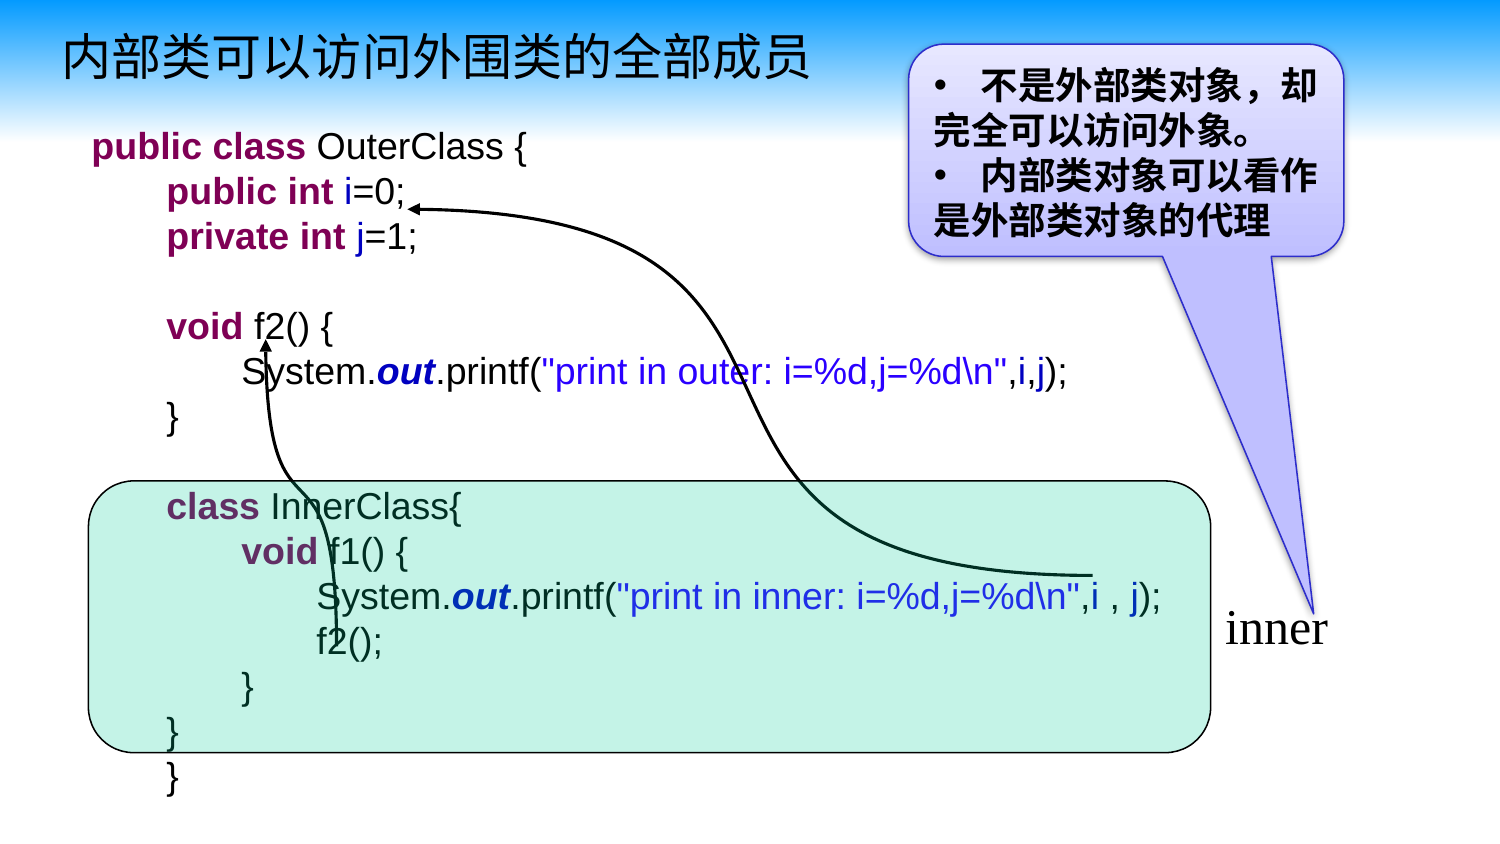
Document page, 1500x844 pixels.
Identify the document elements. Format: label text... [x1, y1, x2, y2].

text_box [407, 208, 1093, 479]
text_box 内部类可以访问外围类的全部成员 [0, 17, 1327, 93]
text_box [88, 480, 1345, 753]
text_box 不是外部类对象，却 完全可以访问外象。 内部类对象可以看作 是外部类对象的代理 [907, 43, 1345, 479]
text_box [147, 456, 455, 479]
text_box public class OuterClass { public int i=0; private int j=1; void f2() { System.out.printf("print in outer: i=%d,j=%d\n",i,j); } class InnerClass{ void f1() { System.out.printf("print in inner: i=%d,j=%d\n",i , j); f2(); } } } [76, 114, 1459, 805]
